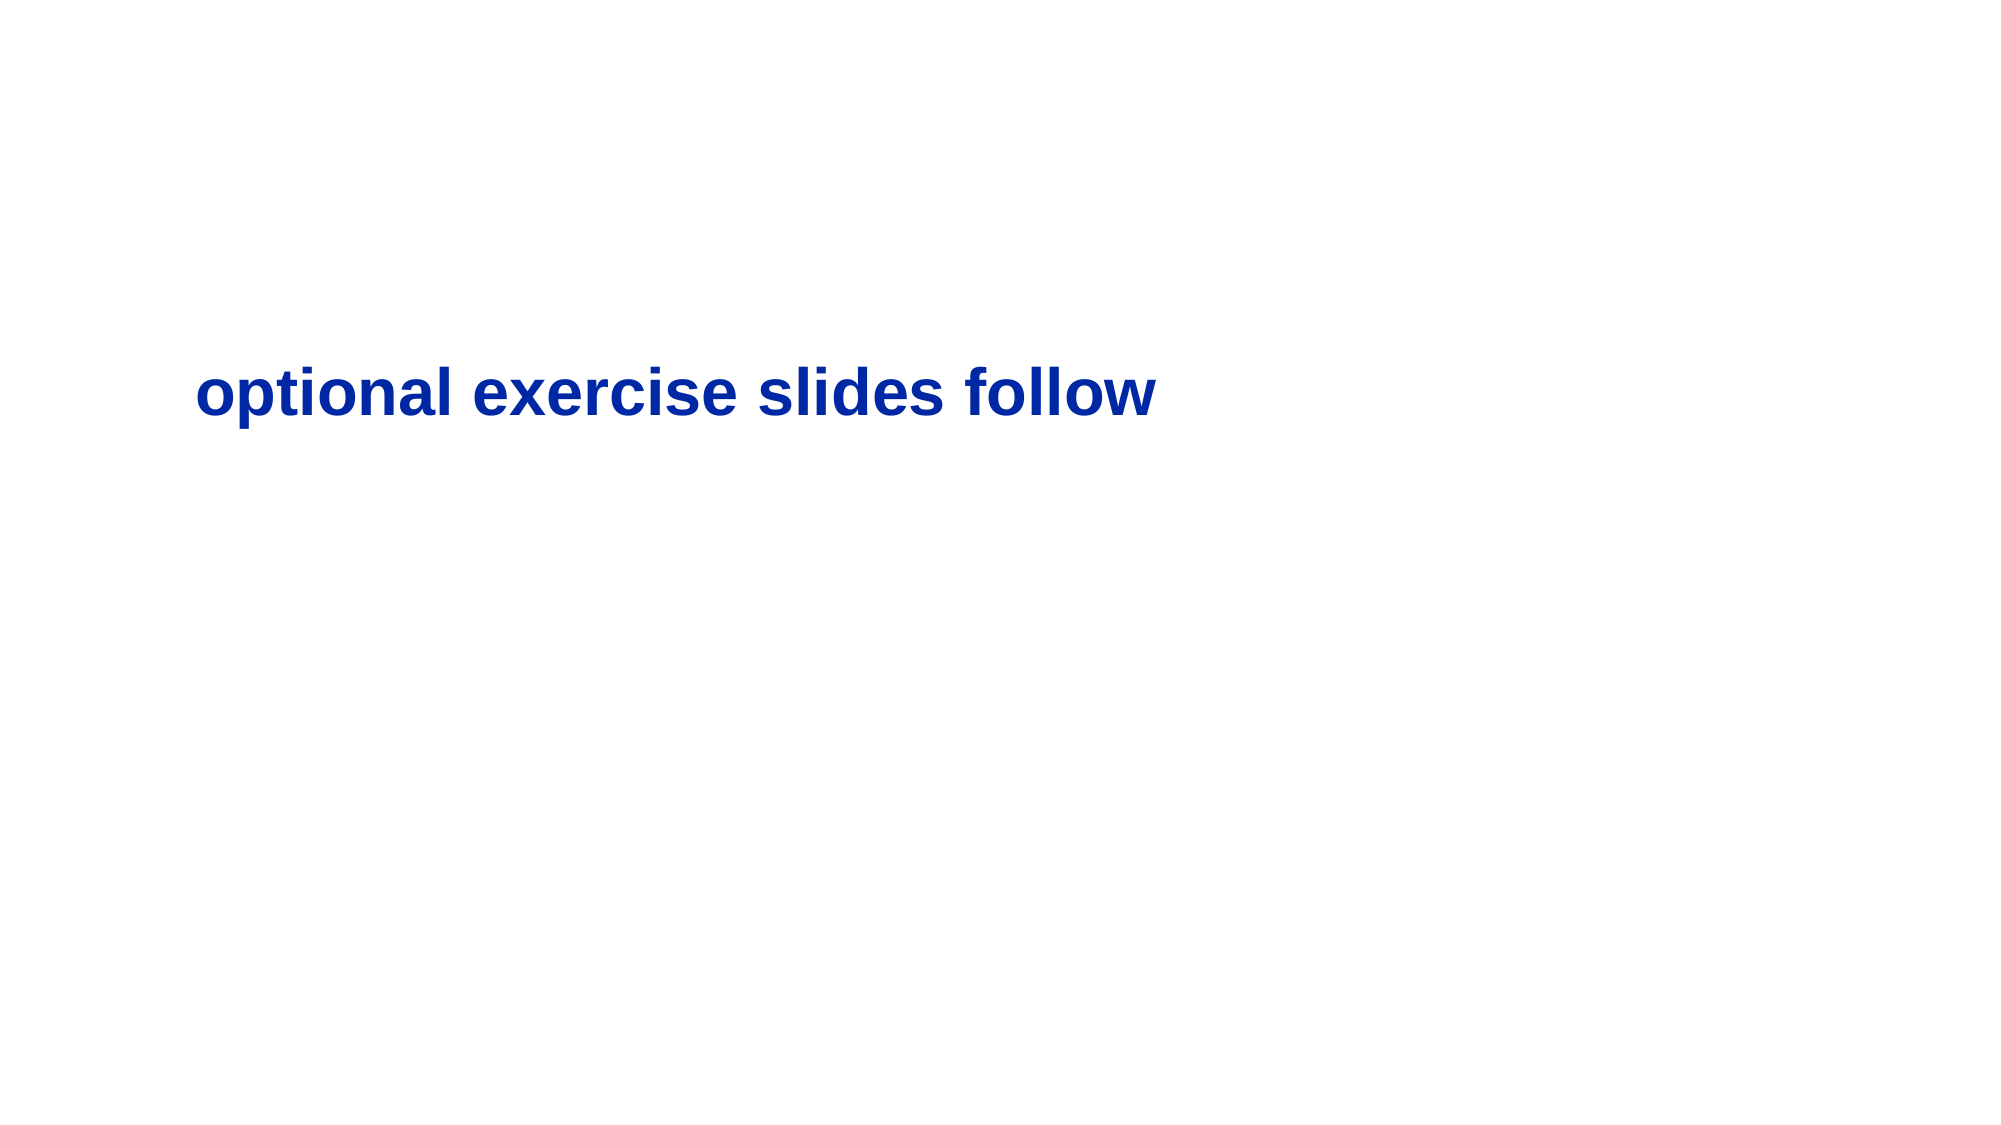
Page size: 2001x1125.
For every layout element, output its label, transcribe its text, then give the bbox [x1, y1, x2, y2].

title optional exercise slides follow [195, 342, 1805, 783]
